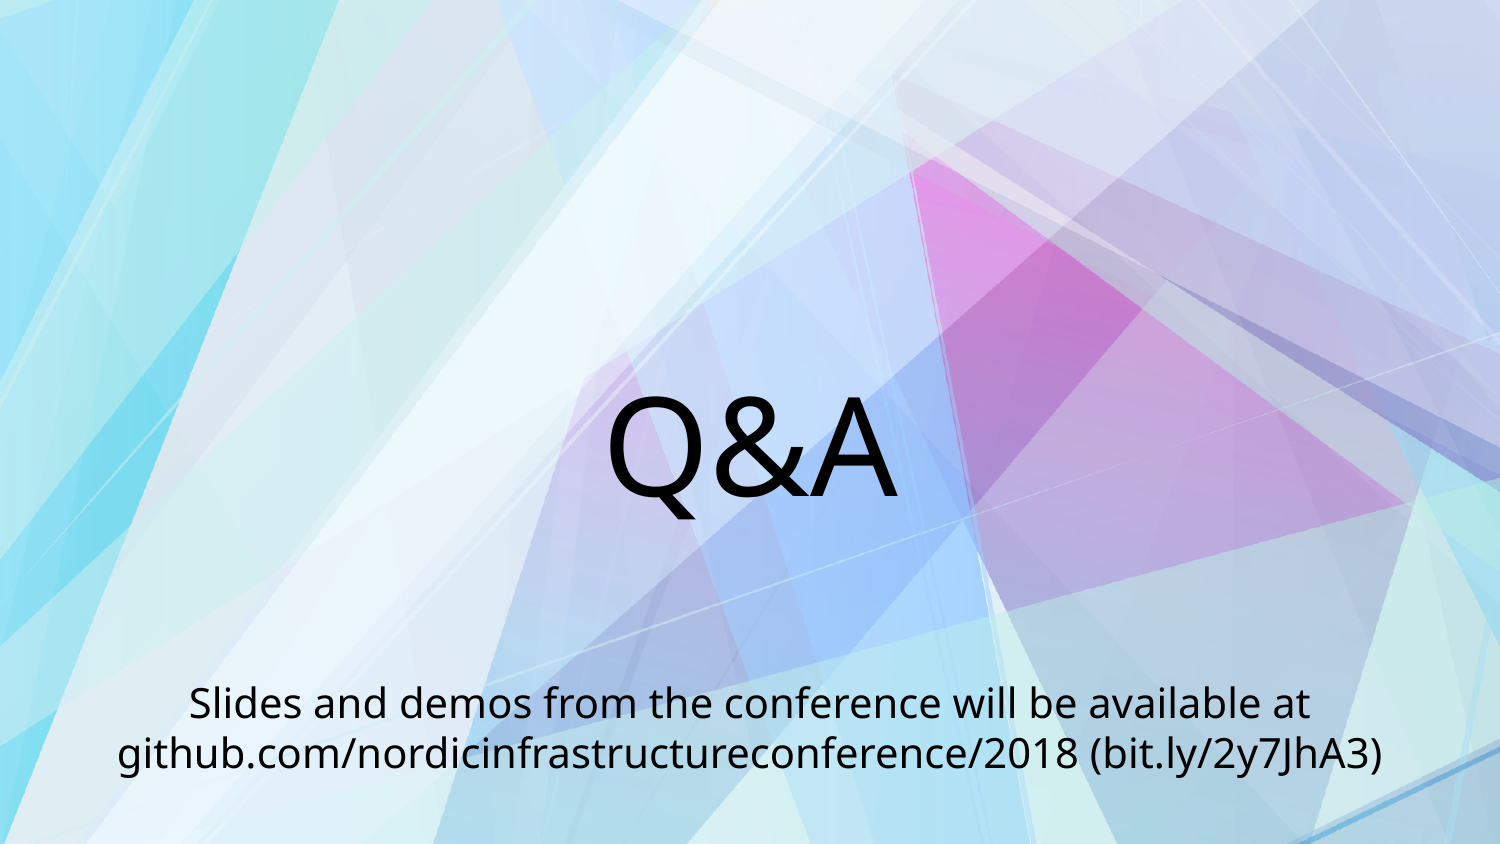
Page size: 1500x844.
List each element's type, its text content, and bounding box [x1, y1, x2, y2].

picture [0, 0, 1500, 844]
title Q&A [112, 351, 1388, 532]
text_box Slides and demos from the conference will be available at github.com/nordicinfrastructureconference/2018 (bit.ly/2y7JhA3) [74, 669, 1425, 800]
